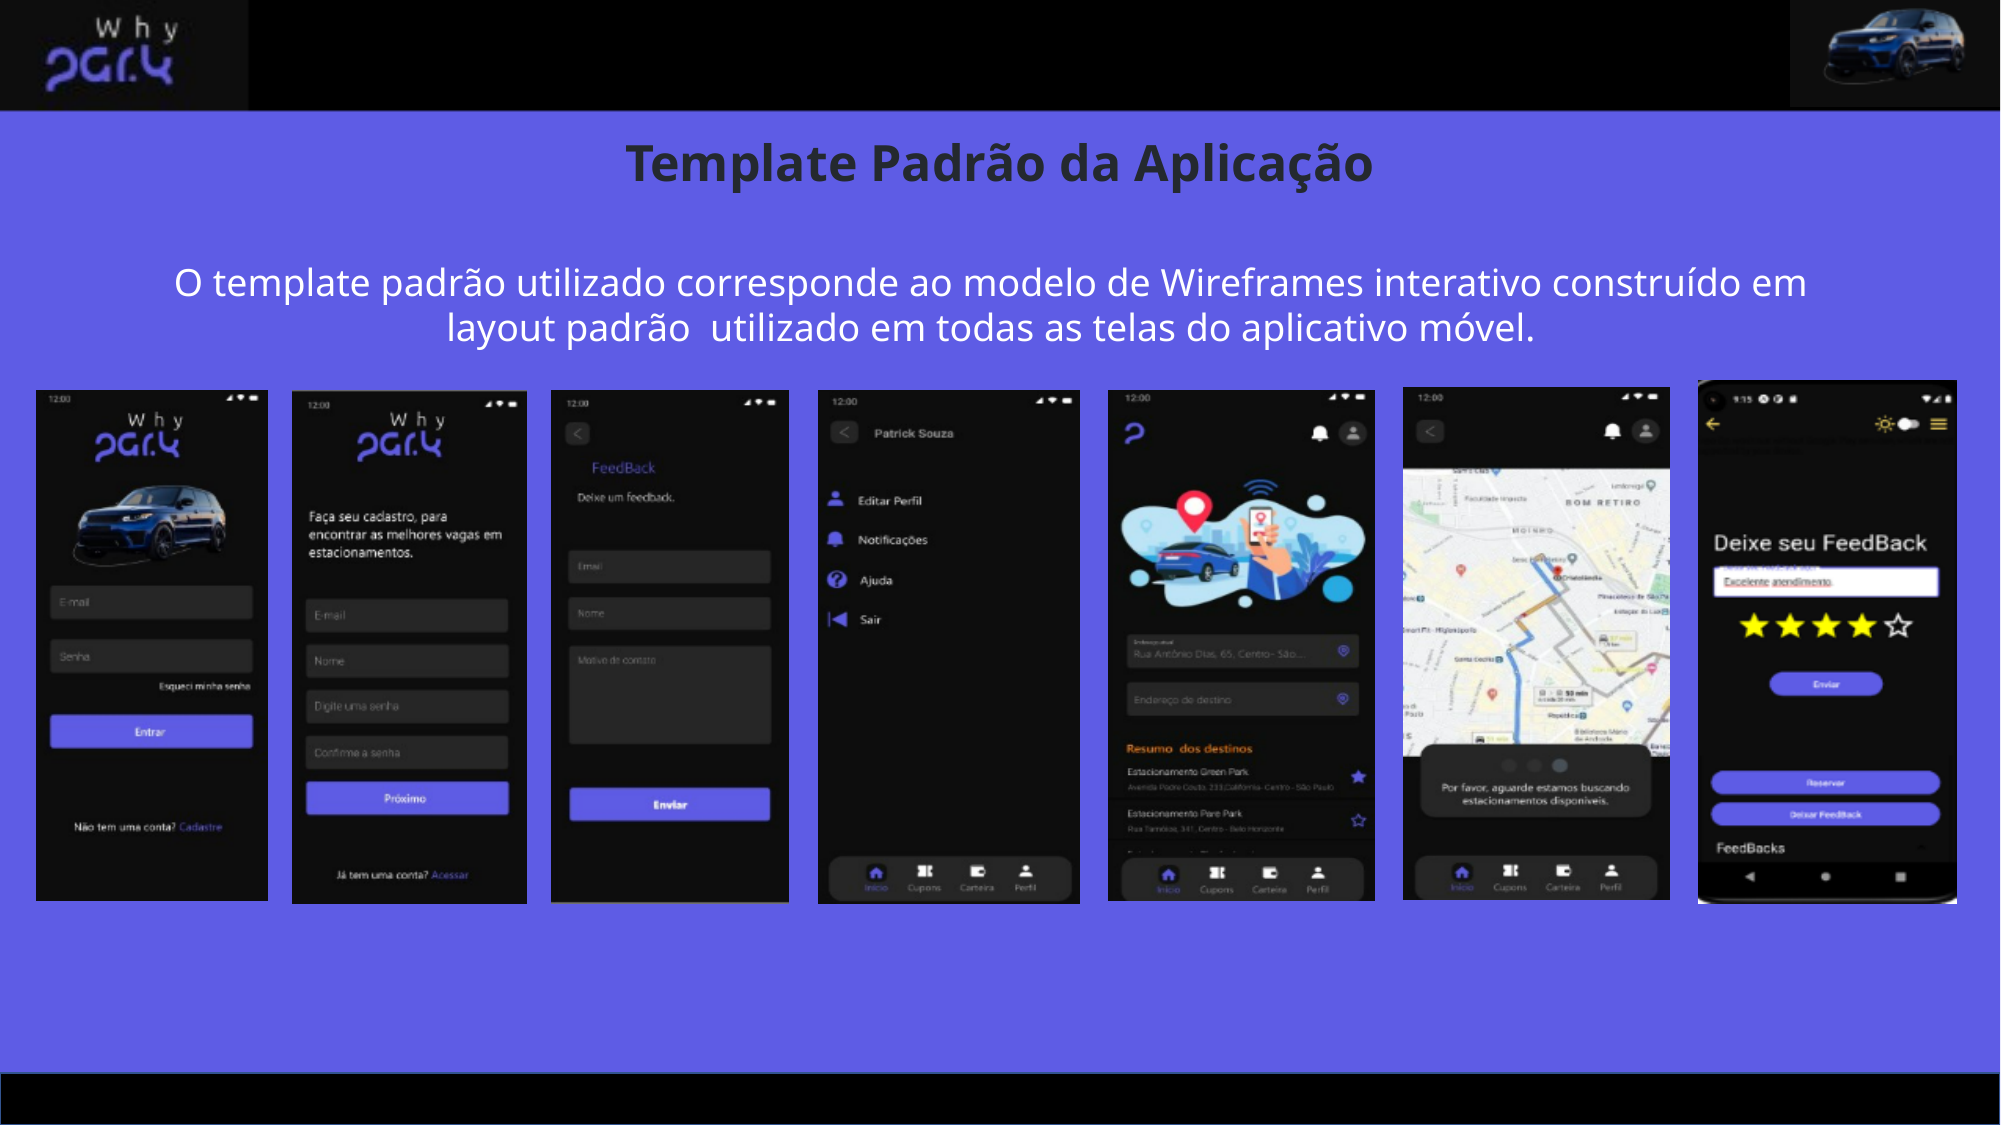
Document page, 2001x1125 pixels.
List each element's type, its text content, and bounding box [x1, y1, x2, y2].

text_box O template padrão utilizado corresponde ao modelo de Wireframes interativo construído em layout padrão utilizado em todas as telas do aplicativo móvel. [112, 251, 1871, 357]
text_box Template Padrão da Aplicação [494, 124, 1506, 200]
picture [0, 0, 2001, 1125]
text_box [0, 1072, 2000, 1125]
